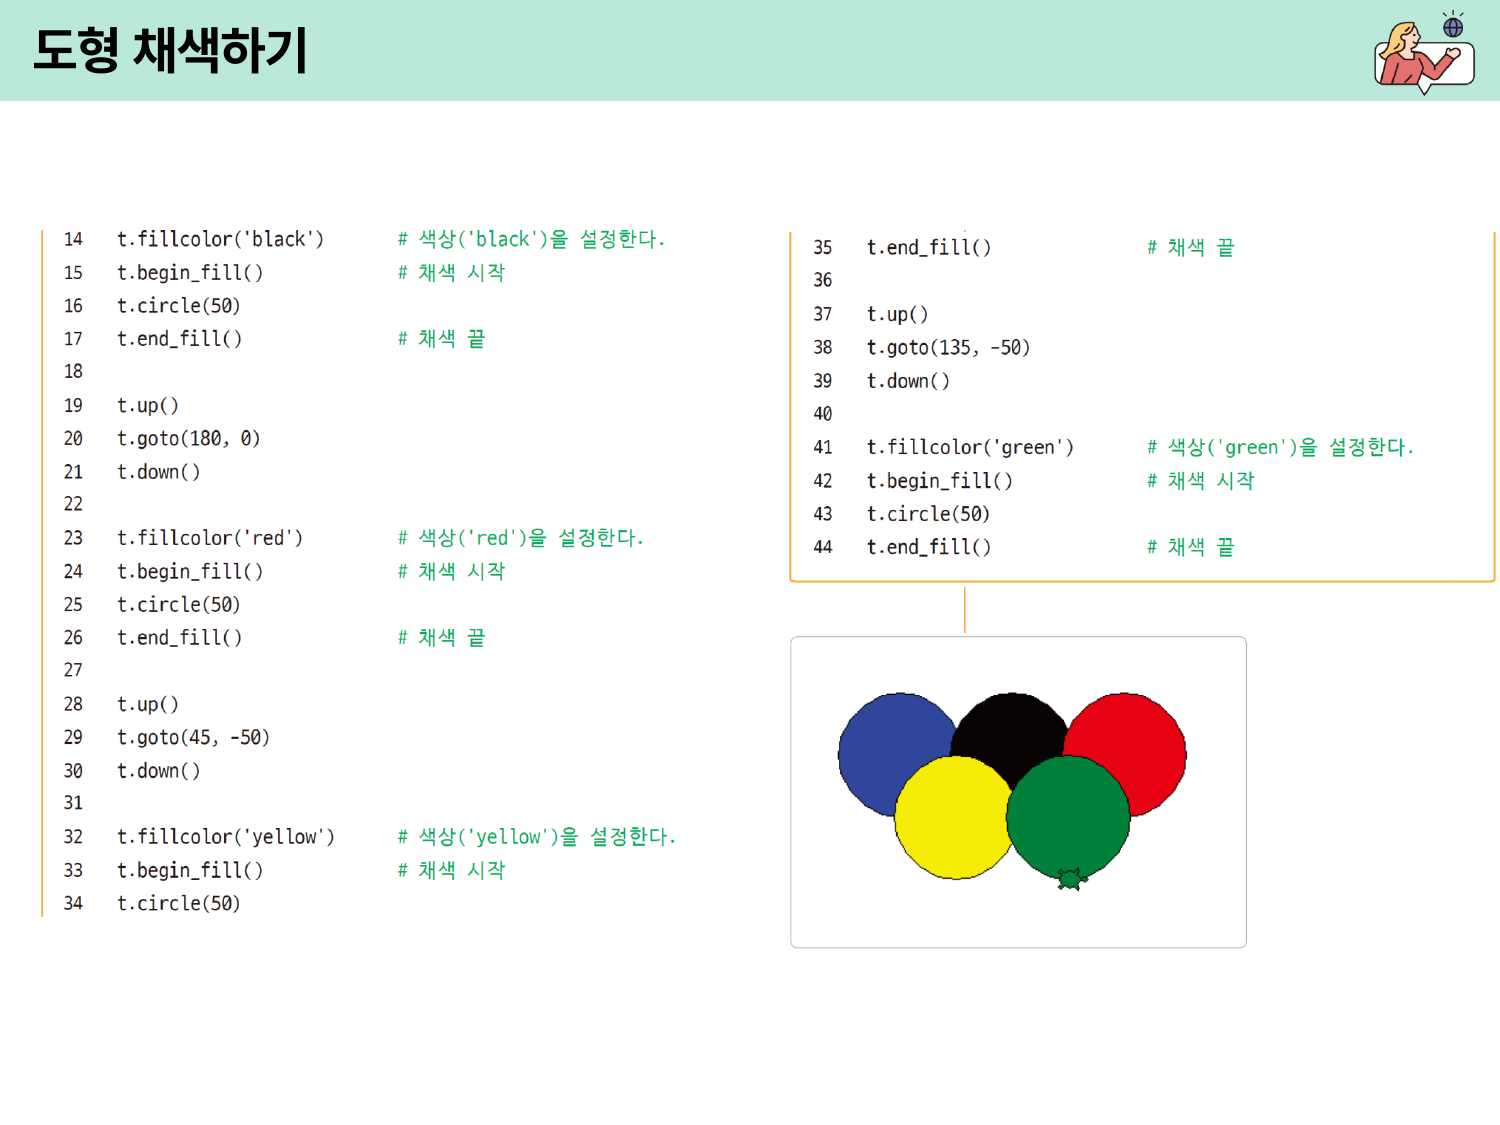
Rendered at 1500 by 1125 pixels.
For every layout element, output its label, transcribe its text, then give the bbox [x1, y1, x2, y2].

picture [33, 229, 1250, 949]
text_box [785, 232, 1500, 587]
title 도형 채색하기 [17, 10, 1295, 89]
picture [1359, 0, 1500, 97]
